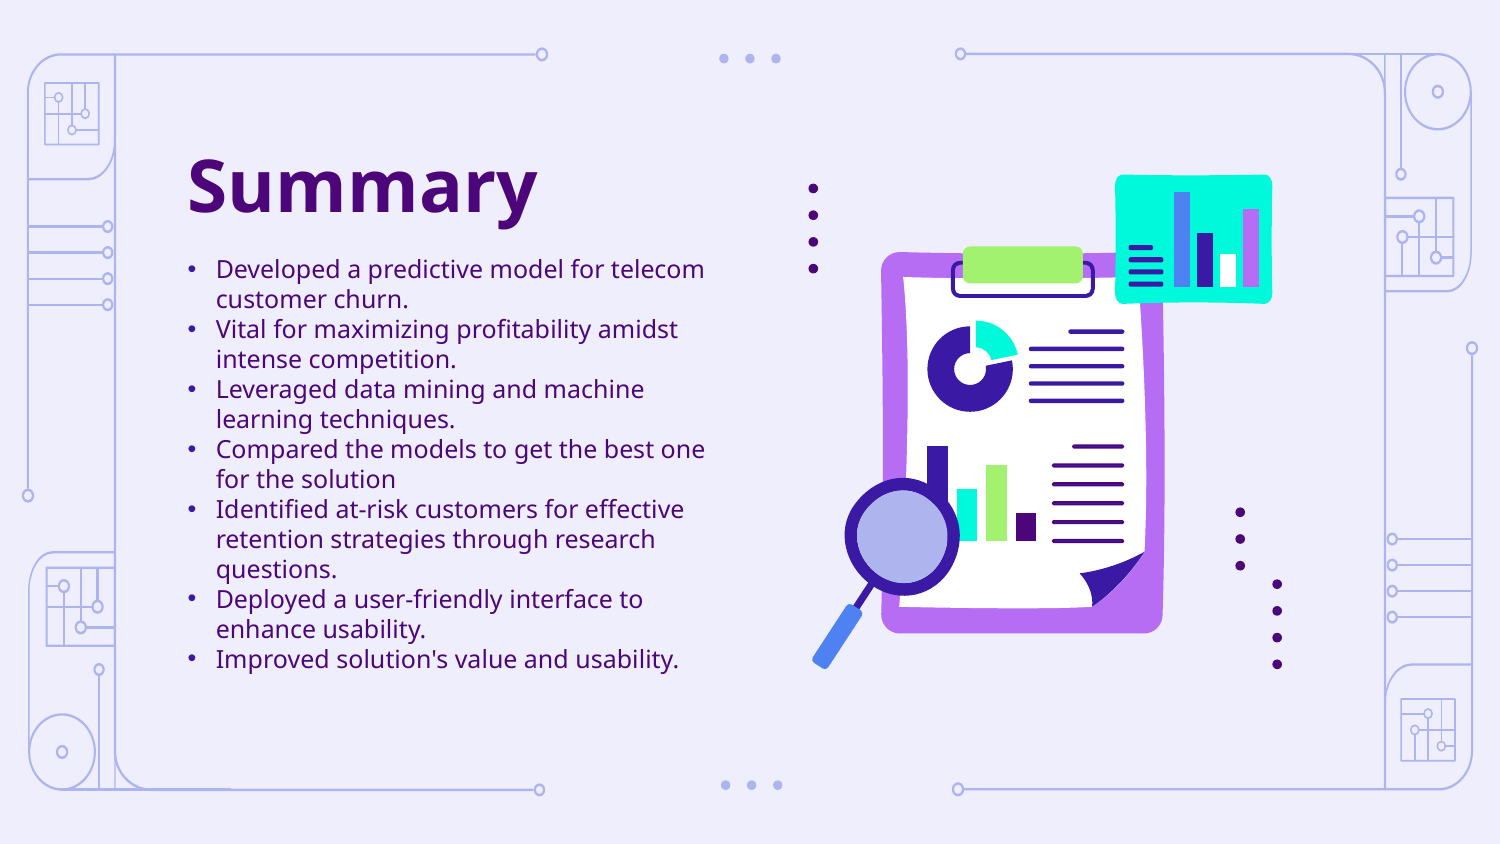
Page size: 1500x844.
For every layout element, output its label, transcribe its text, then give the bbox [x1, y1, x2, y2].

title Summary [172, 127, 746, 238]
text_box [1235, 507, 1246, 571]
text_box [880, 246, 1165, 634]
subtitle Developed a predictive model for telecom customer churn. Vital for maximizing profitability amidst intense competition. Leveraged data mining and machine learning techniques. Compared the models to get the best one for the solution Identified at-risk customers for effective retention strategies through research questions. Deployed a user-friendly interface to enhance usability. Improved solution's value and usability. [172, 238, 746, 689]
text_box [1272, 579, 1283, 670]
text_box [808, 183, 819, 274]
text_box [811, 477, 961, 670]
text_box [1114, 174, 1273, 305]
